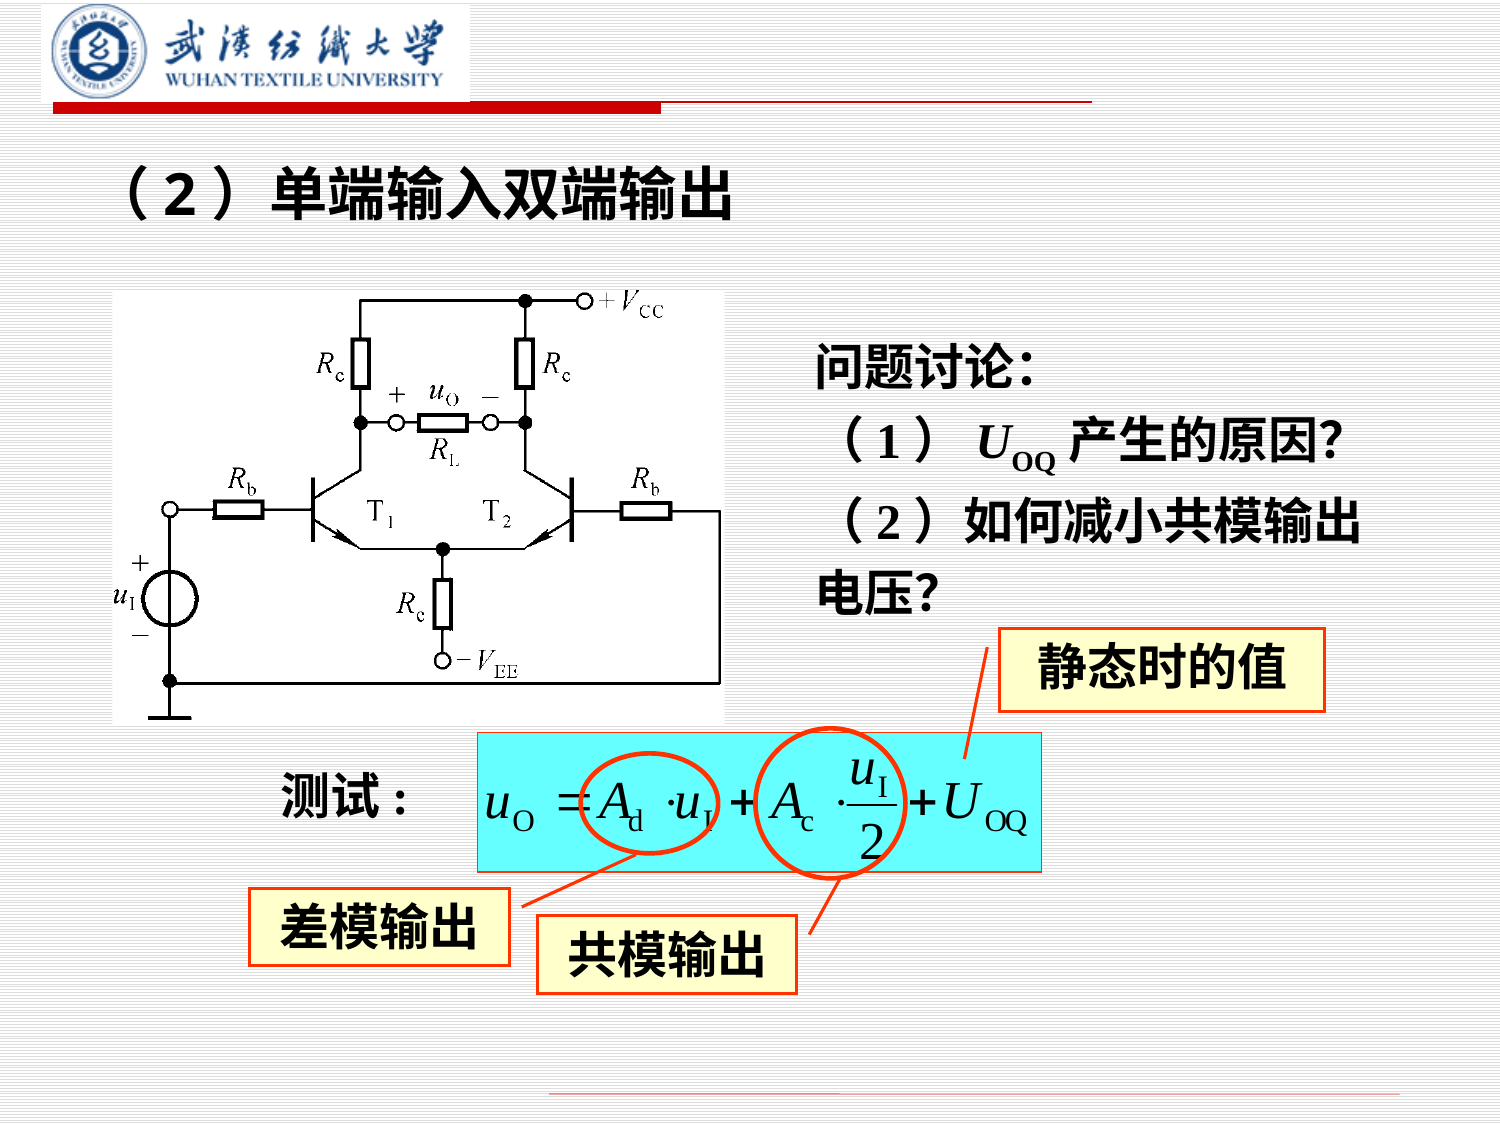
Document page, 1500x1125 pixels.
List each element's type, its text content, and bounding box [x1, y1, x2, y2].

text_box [536, 728, 906, 994]
picture [111, 290, 725, 725]
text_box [910, 733, 1041, 872]
picture [41, 4, 470, 102]
text_box 静态时的值 [999, 628, 1325, 712]
text_box 问题讨论： （1）UOQ产生的原因？ （2）如何减小共模输出电压？ [799, 315, 1388, 629]
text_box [265, 733, 531, 751]
title （2）单端输入双端输出 [76, 148, 881, 235]
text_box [249, 753, 531, 966]
